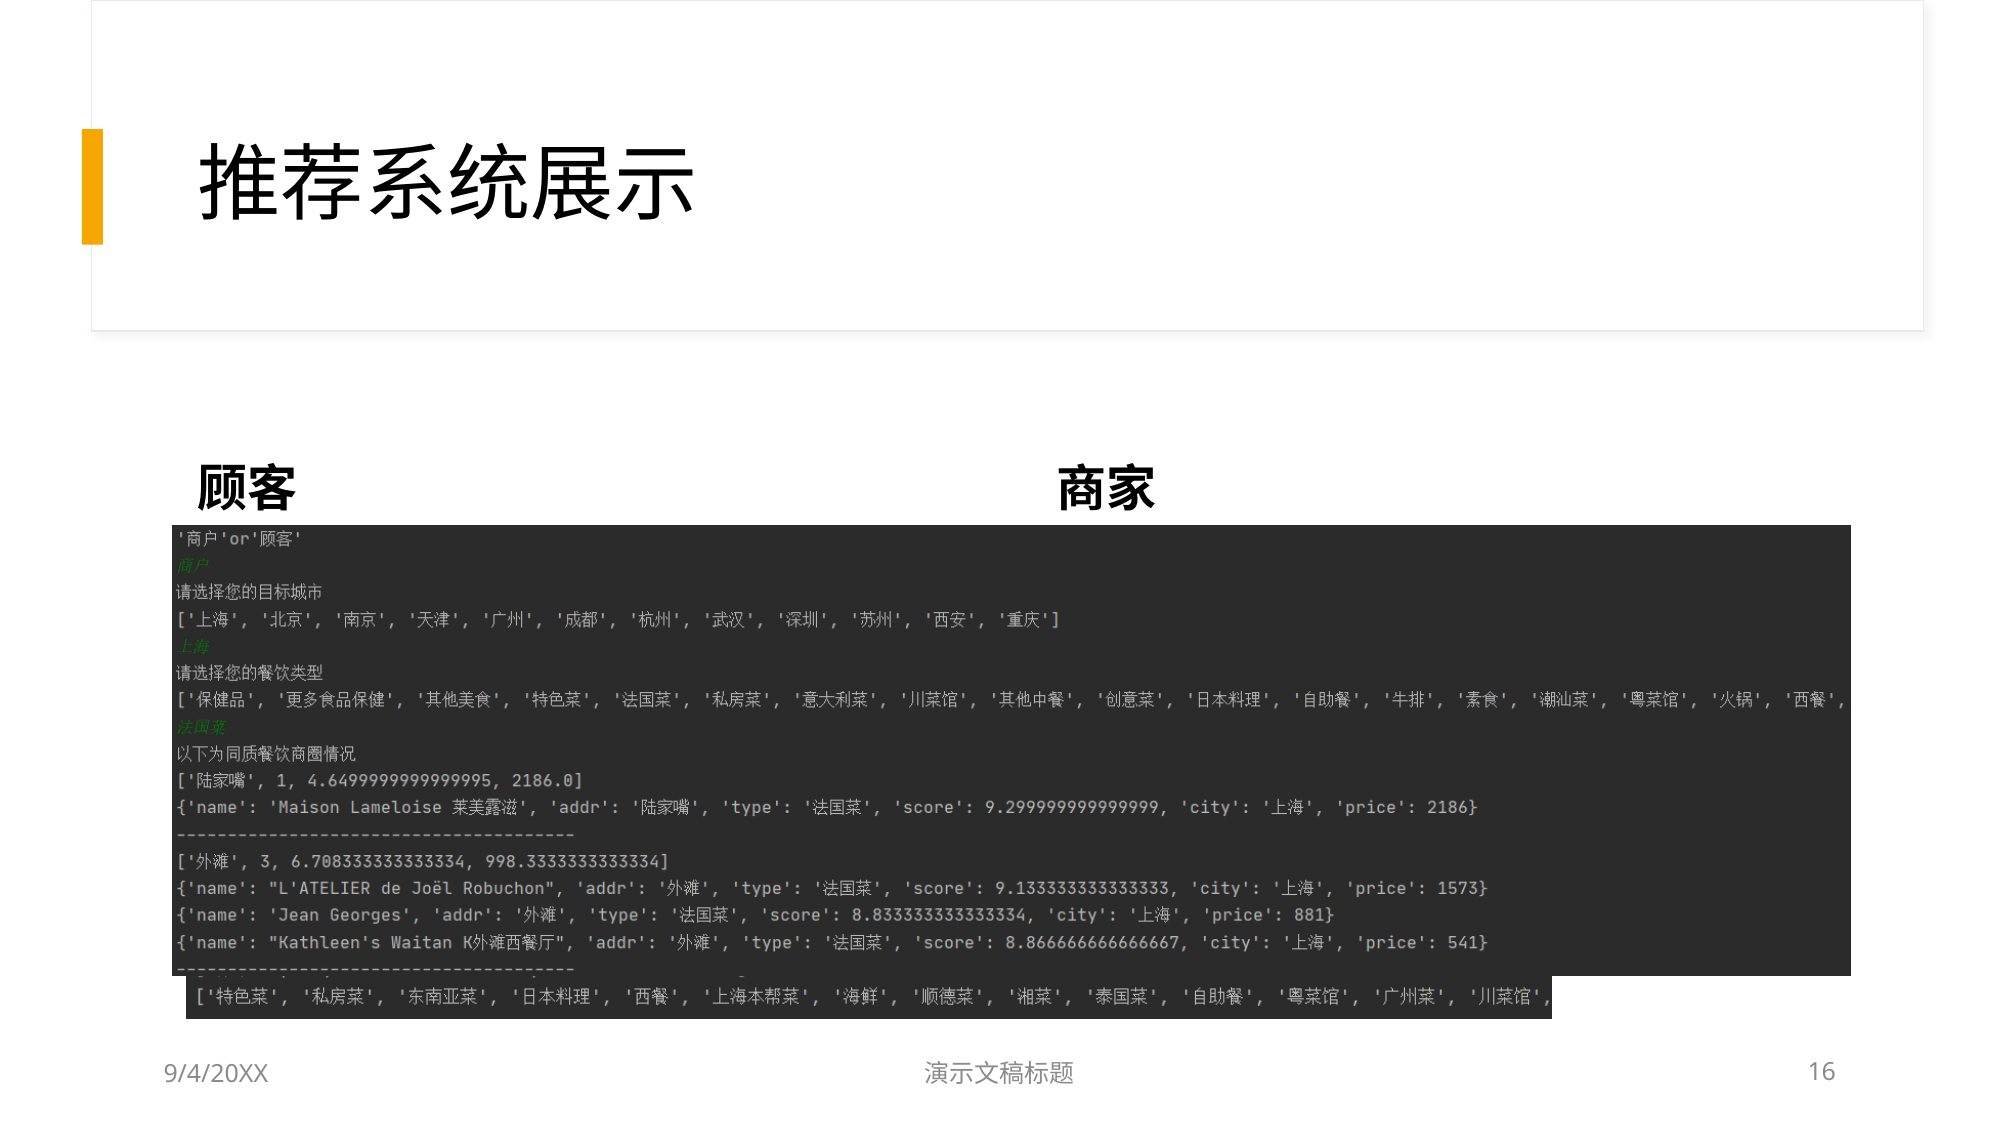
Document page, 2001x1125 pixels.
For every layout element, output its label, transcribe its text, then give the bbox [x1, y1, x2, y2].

list 顾客 [183, 389, 993, 525]
list 商家 [1041, 389, 1851, 525]
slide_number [148, 1042, 599, 1103]
footer 演示文稿标题 [662, 1042, 1338, 1103]
title 推荐系统展示 [183, 90, 1851, 284]
slide_number 16 [1401, 1042, 1851, 1103]
picture [172, 525, 1851, 1019]
